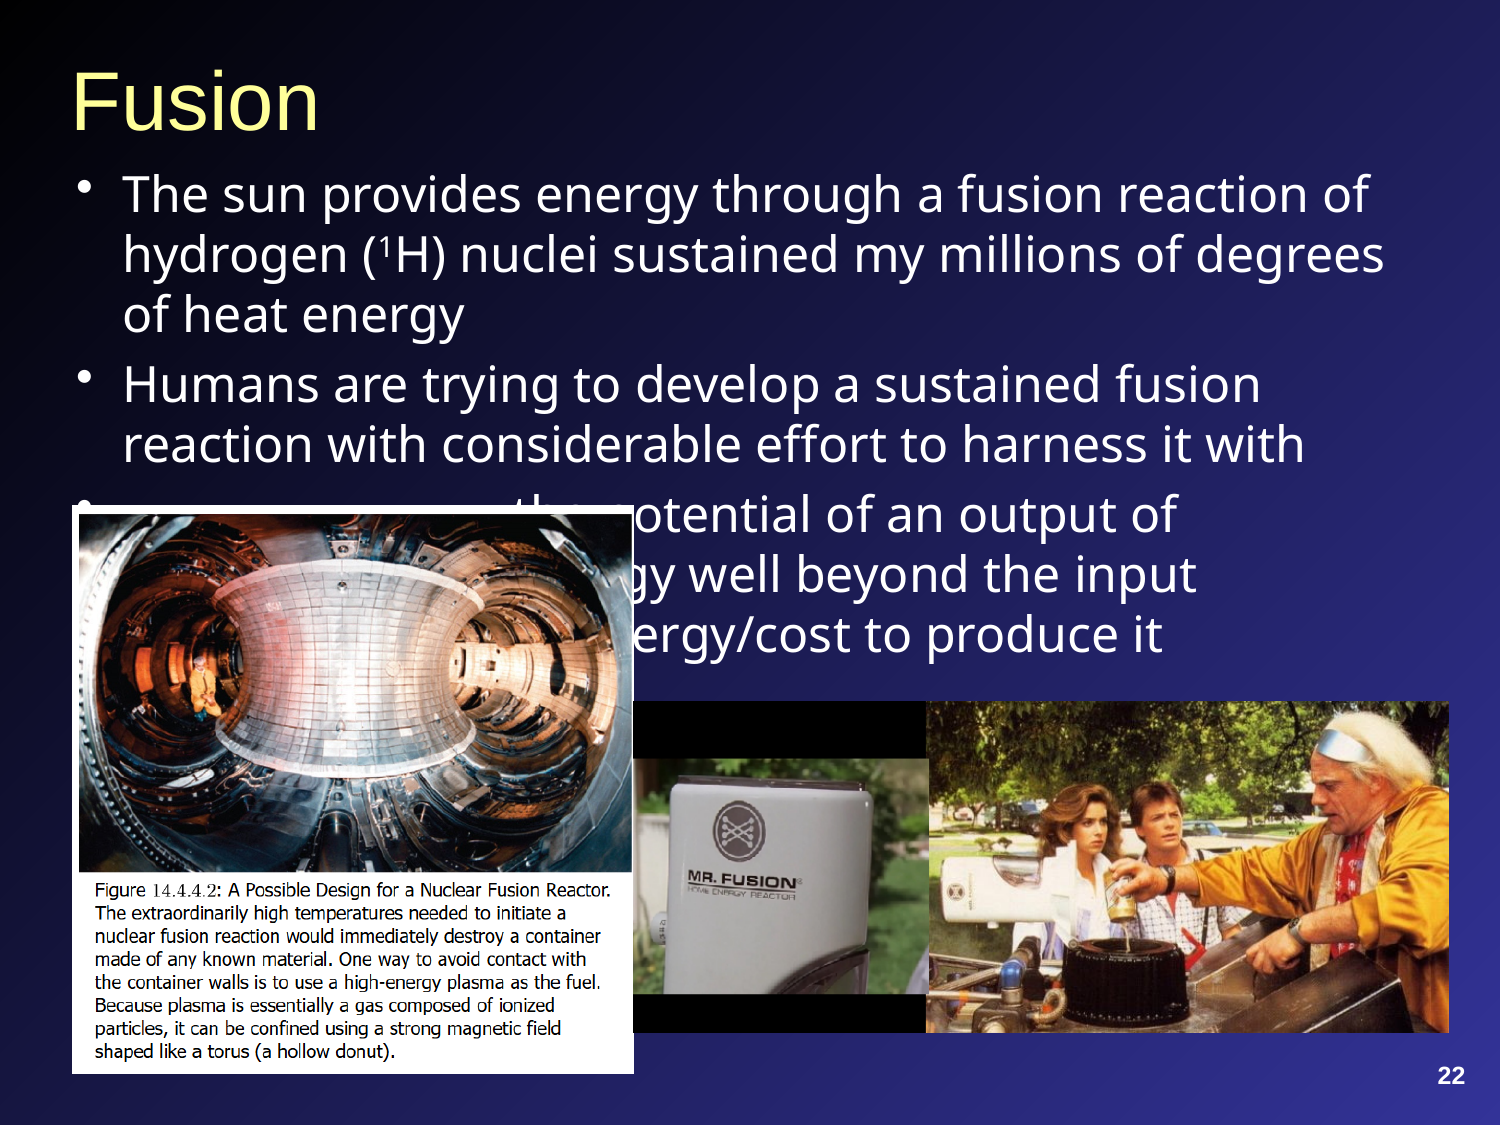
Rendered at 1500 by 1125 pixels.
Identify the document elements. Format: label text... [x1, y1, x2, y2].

picture [72, 505, 1449, 1075]
title Fusion [55, 38, 1438, 156]
list The sun provides energy through a fusion reaction of hydrogen (1H) nuclei sustained my millions of degrees of heat energy Humans are trying to develop a sustained fusion reaction with considerable effort to harness it with the potential of an output of energy well beyond the input of energy/cost to produce it [60, 154, 1438, 1075]
slide_number 22 [1143, 1044, 1481, 1104]
